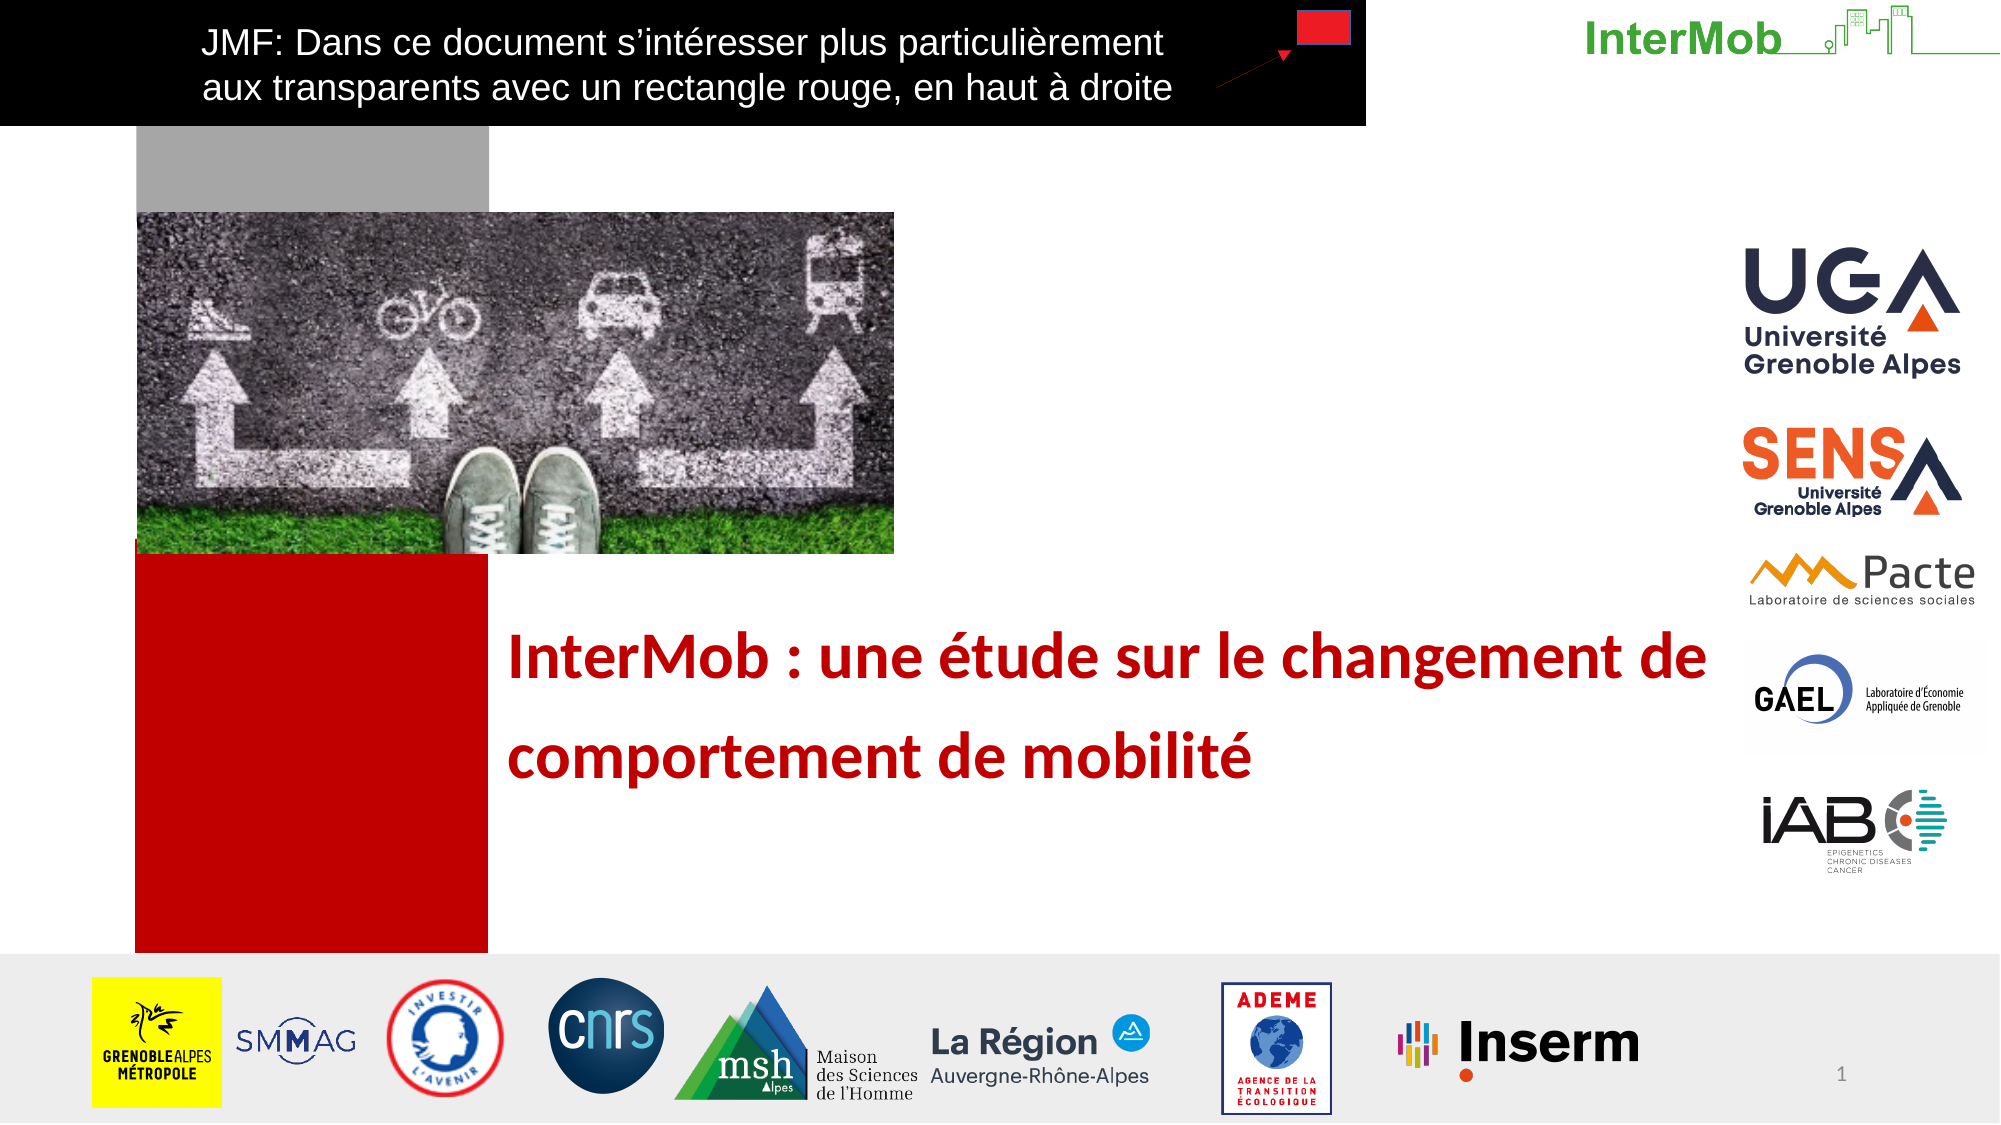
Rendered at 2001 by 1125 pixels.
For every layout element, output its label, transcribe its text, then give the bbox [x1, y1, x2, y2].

picture [1742, 777, 1962, 883]
text_box [1216, 50, 1292, 88]
picture [1743, 640, 1988, 754]
text_box [136, 126, 490, 211]
picture [1742, 407, 1962, 517]
picture [1742, 245, 1962, 381]
picture [1221, 982, 1332, 1115]
text_box JMF: Dans ce document s’intéresser plus particulièrement aux transparents avec un rectangle rouge, en haut à droite [0, 0, 1366, 126]
picture [1397, 1021, 1638, 1082]
text_box <number> [1412, 1042, 1863, 1103]
text_box [0, 953, 2000, 1124]
picture [1587, 5, 2000, 55]
picture [136, 212, 894, 555]
text_box [135, 561, 488, 953]
picture [92, 977, 223, 1108]
picture [232, 977, 359, 1104]
text_box [1297, 10, 1351, 45]
picture [1737, 540, 1988, 618]
picture [547, 977, 1186, 1123]
picture [382, 962, 520, 1115]
text_box InterMob : une étude sur le changement de comportement de mobilité [493, 573, 1754, 808]
